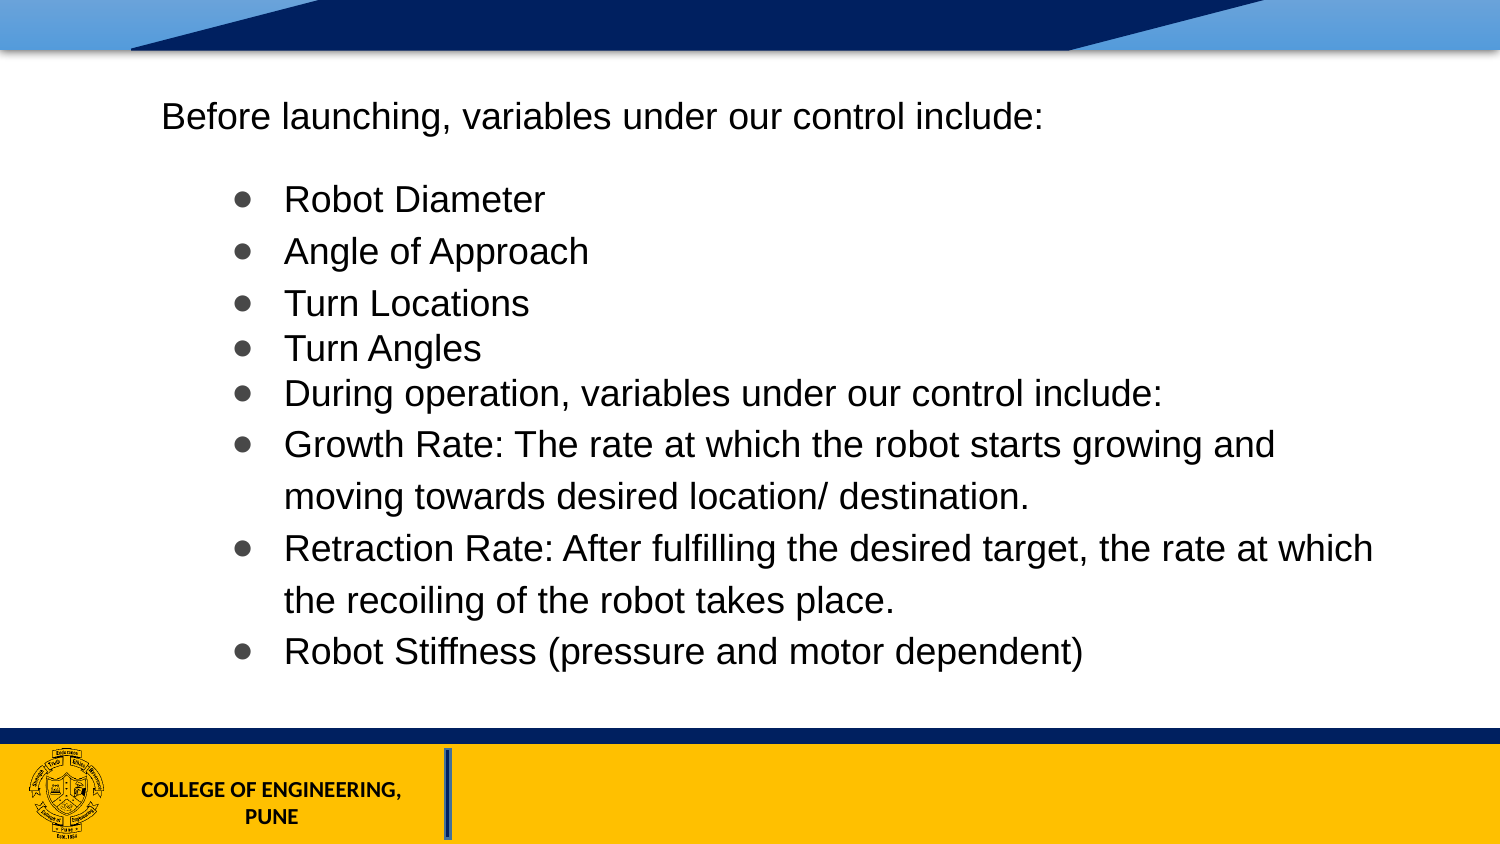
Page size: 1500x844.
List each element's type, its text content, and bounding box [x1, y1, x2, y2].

text_box Before launching, variables under our control include: Robot Diameter Angle of Approach Turn Locations Turn Angles During operation, variables under our control include: Growth Rate: The rate at which the robot starts growing and moving towards desired location/ destination. Retraction Rate: After fulfilling the desired target, the rate at which the recoiling of the robot takes place. Robot Stiffness (pressure and motor dependent) [146, 70, 1403, 844]
picture [29, 748, 104, 839]
